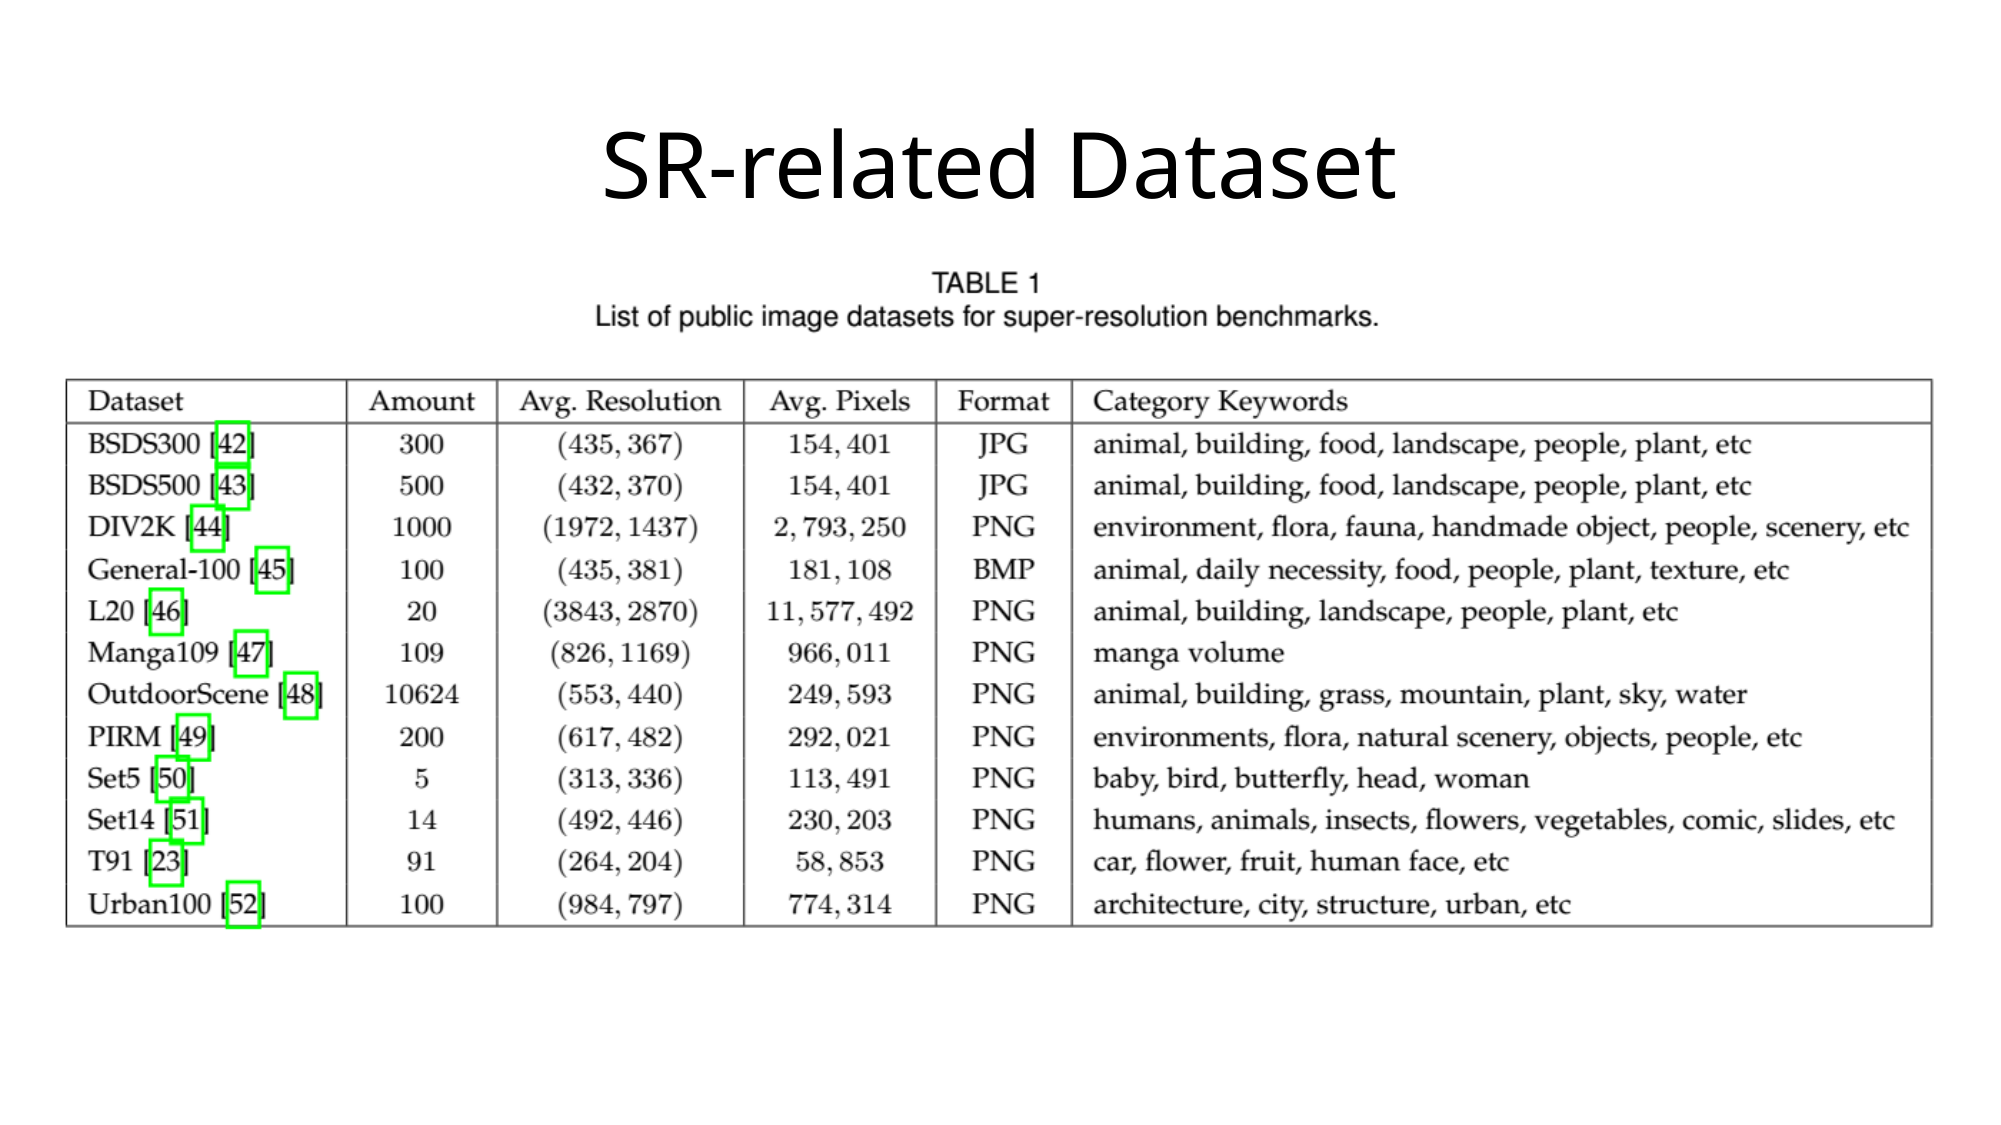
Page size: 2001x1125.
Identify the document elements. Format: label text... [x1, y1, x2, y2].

picture [43, 246, 1948, 945]
title SR-related Dataset [137, 59, 1863, 246]
